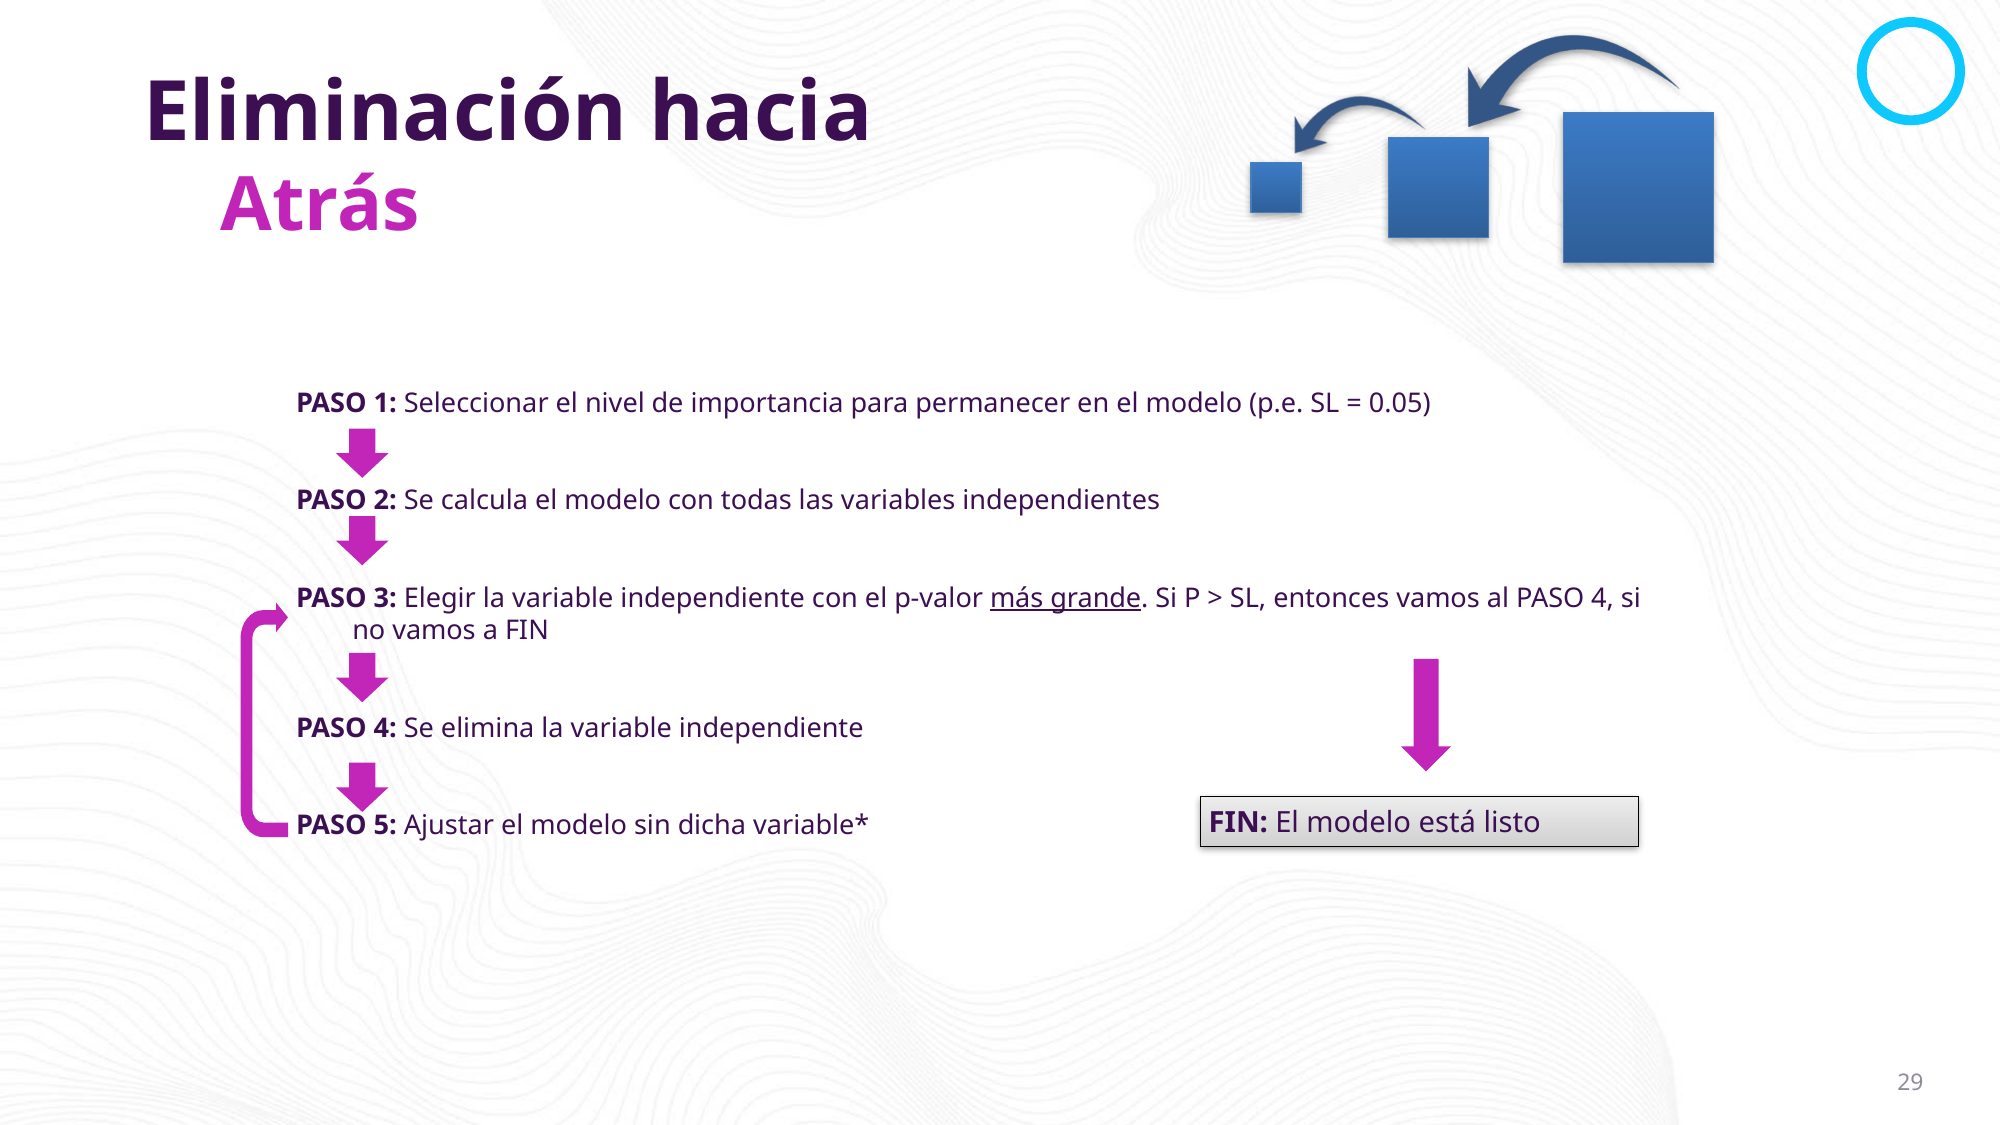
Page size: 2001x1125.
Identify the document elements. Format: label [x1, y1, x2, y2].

text_box [1251, 0, 1714, 263]
picture [0, 0, 2000, 1125]
